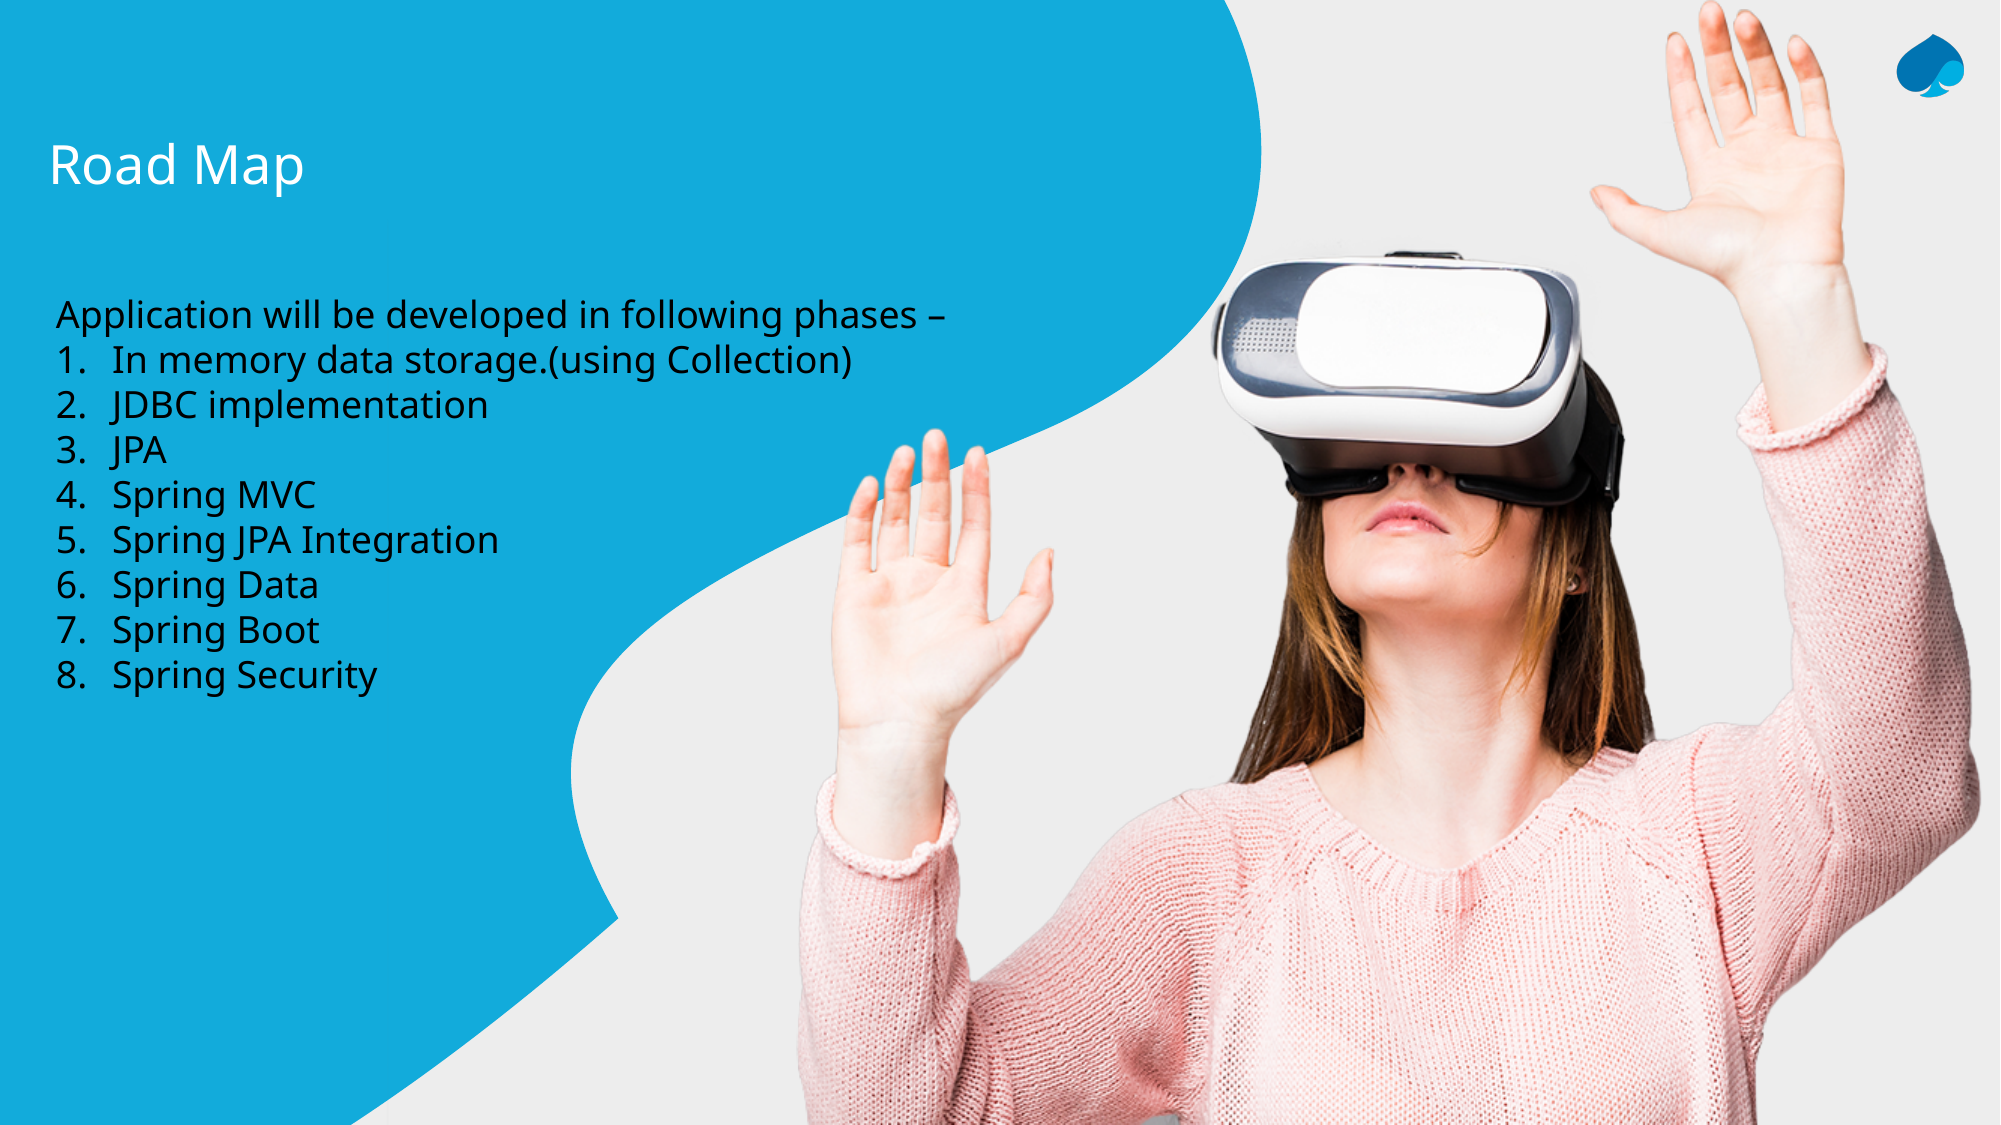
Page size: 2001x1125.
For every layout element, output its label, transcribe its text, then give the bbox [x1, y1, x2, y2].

list Road Map [48, 61, 783, 196]
picture [372, 0, 2000, 1125]
text_box Application will be developed in following phases – In memory data storage.(using Collection) JDBC implementation JPA Spring MVC Spring JPA Integration Spring Data Spring Boot Spring Security [41, 283, 963, 704]
